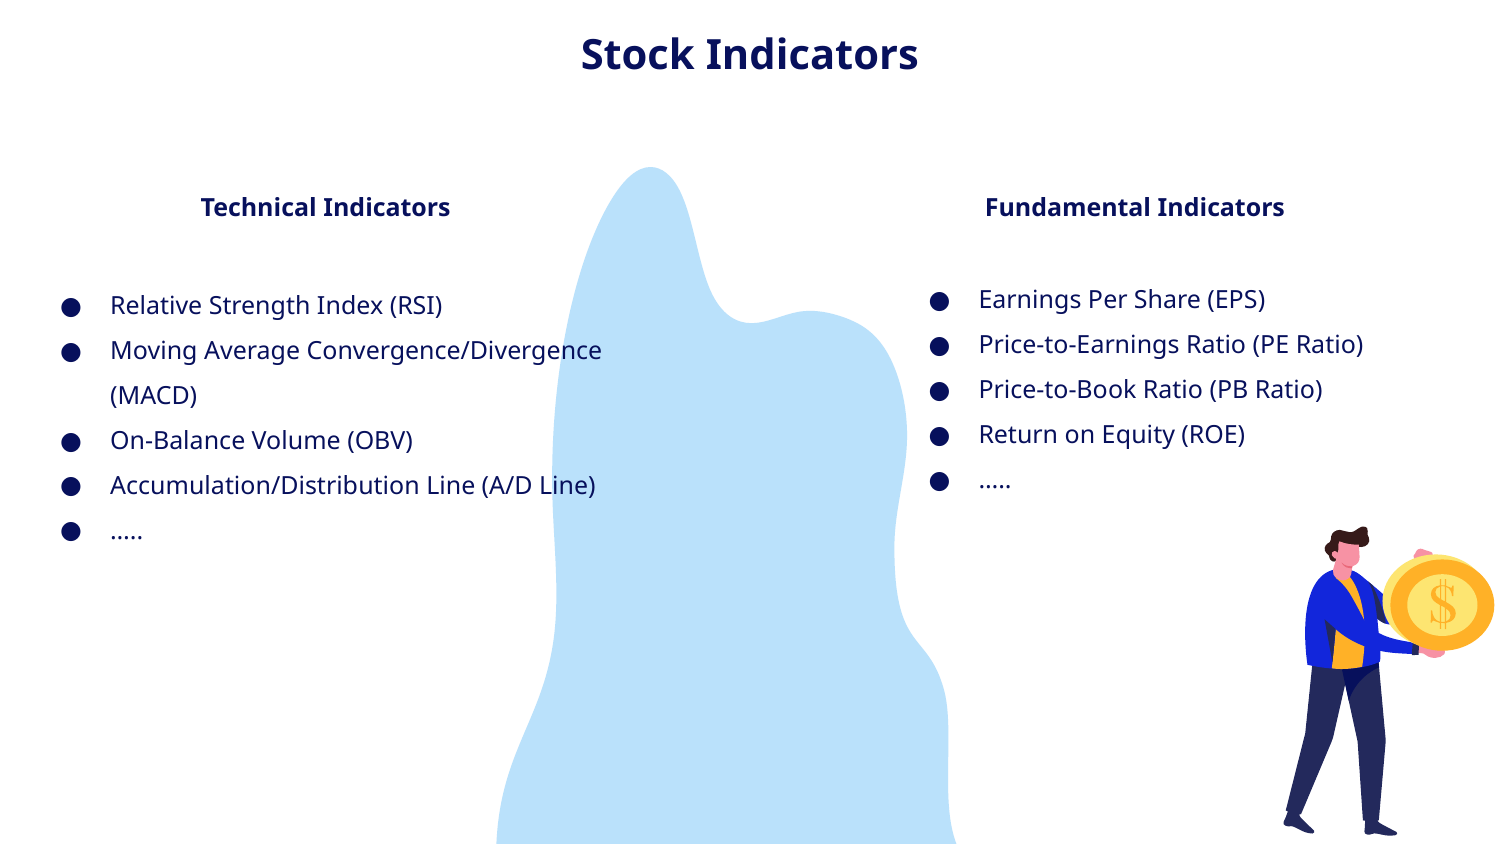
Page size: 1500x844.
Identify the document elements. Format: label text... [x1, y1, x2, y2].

title Technical Indicators [105, 176, 547, 250]
subtitle Relative Strength Index (RSI) Moving Average Convergence/Divergence (MACD) On-Balance Volume (OBV) Accumulation/Distribution Line (A/D Line) ….. [20, 259, 632, 473]
title Stock Indicators [186, 12, 1314, 107]
subtitle Earnings Per Share (EPS) Price-to-Earnings Ratio (PE Ratio) Price-to-Book Ratio (PB Ratio) Return on Equity (ROE) ….. [888, 254, 1500, 467]
title Fundamental Indicators [853, 176, 1417, 250]
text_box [1282, 526, 1495, 836]
